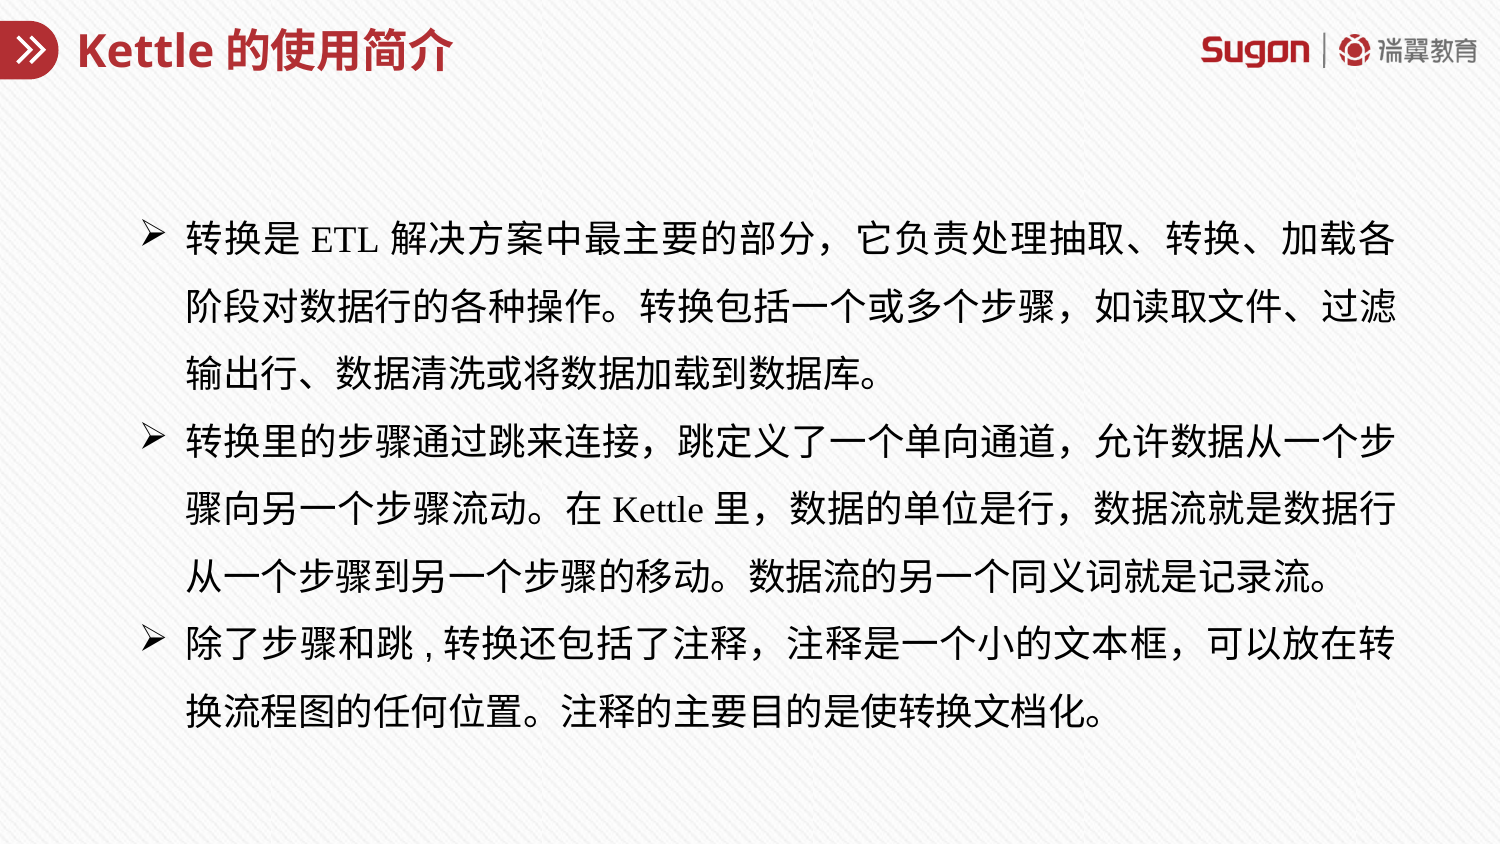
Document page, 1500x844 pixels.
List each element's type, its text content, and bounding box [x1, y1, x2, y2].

text_box 转换是ETL解决方案中最主要的部分，它负责处理抽取、转换、加载各阶段对数据行的各种操作。转换包括一个或多个步骤，如读取文件、过滤输出行、数据清洗或将数据加载到数据库。 转换里的步骤通过跳来连接，跳定义了一个单向通道，允许数据从一个步骤向另一个步骤流动。在Kettle里，数据的单位是行，数据流就是数据行从一个步骤到另一个步骤的移动。数据流的另一个同义词就是记录流。 除了步骤和跳,转换还包括了注释，注释是一个小的文本框，可以放在转换流程图的任何位置。注释的主要目的是使转换文档化。 [123, 185, 1412, 741]
title Kettle的使用简介 [65, 22, 1161, 83]
picture [0, 0, 1500, 844]
